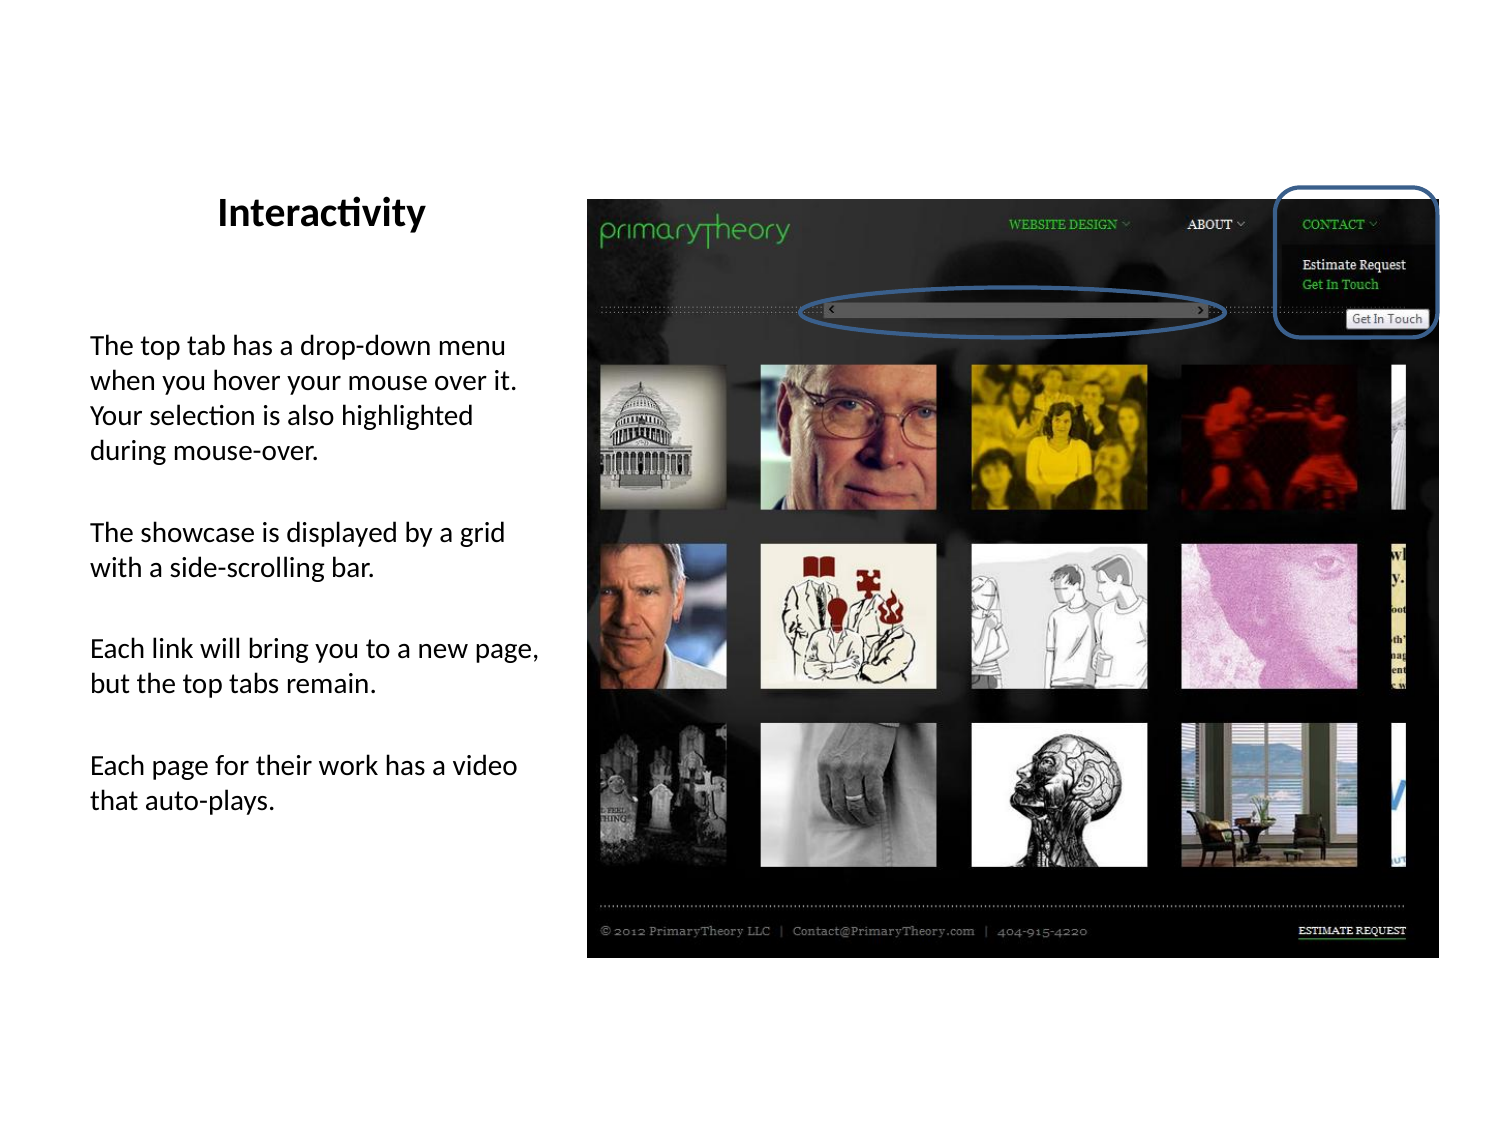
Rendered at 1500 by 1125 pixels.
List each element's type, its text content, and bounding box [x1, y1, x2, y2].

title Interactivity [75, 125, 569, 237]
text_box [1277, 185, 1436, 198]
picture [587, 199, 1439, 958]
list The top tab has a drop-down menu when you hover your mouse over it. Your selection is also highlighted during mouse-over. The showcase is displayed by a grid with a side-scrolling bar. Each link will bring you to a new page, but the top tabs remain. Each page for their work has a video that auto-plays. [75, 237, 569, 1005]
